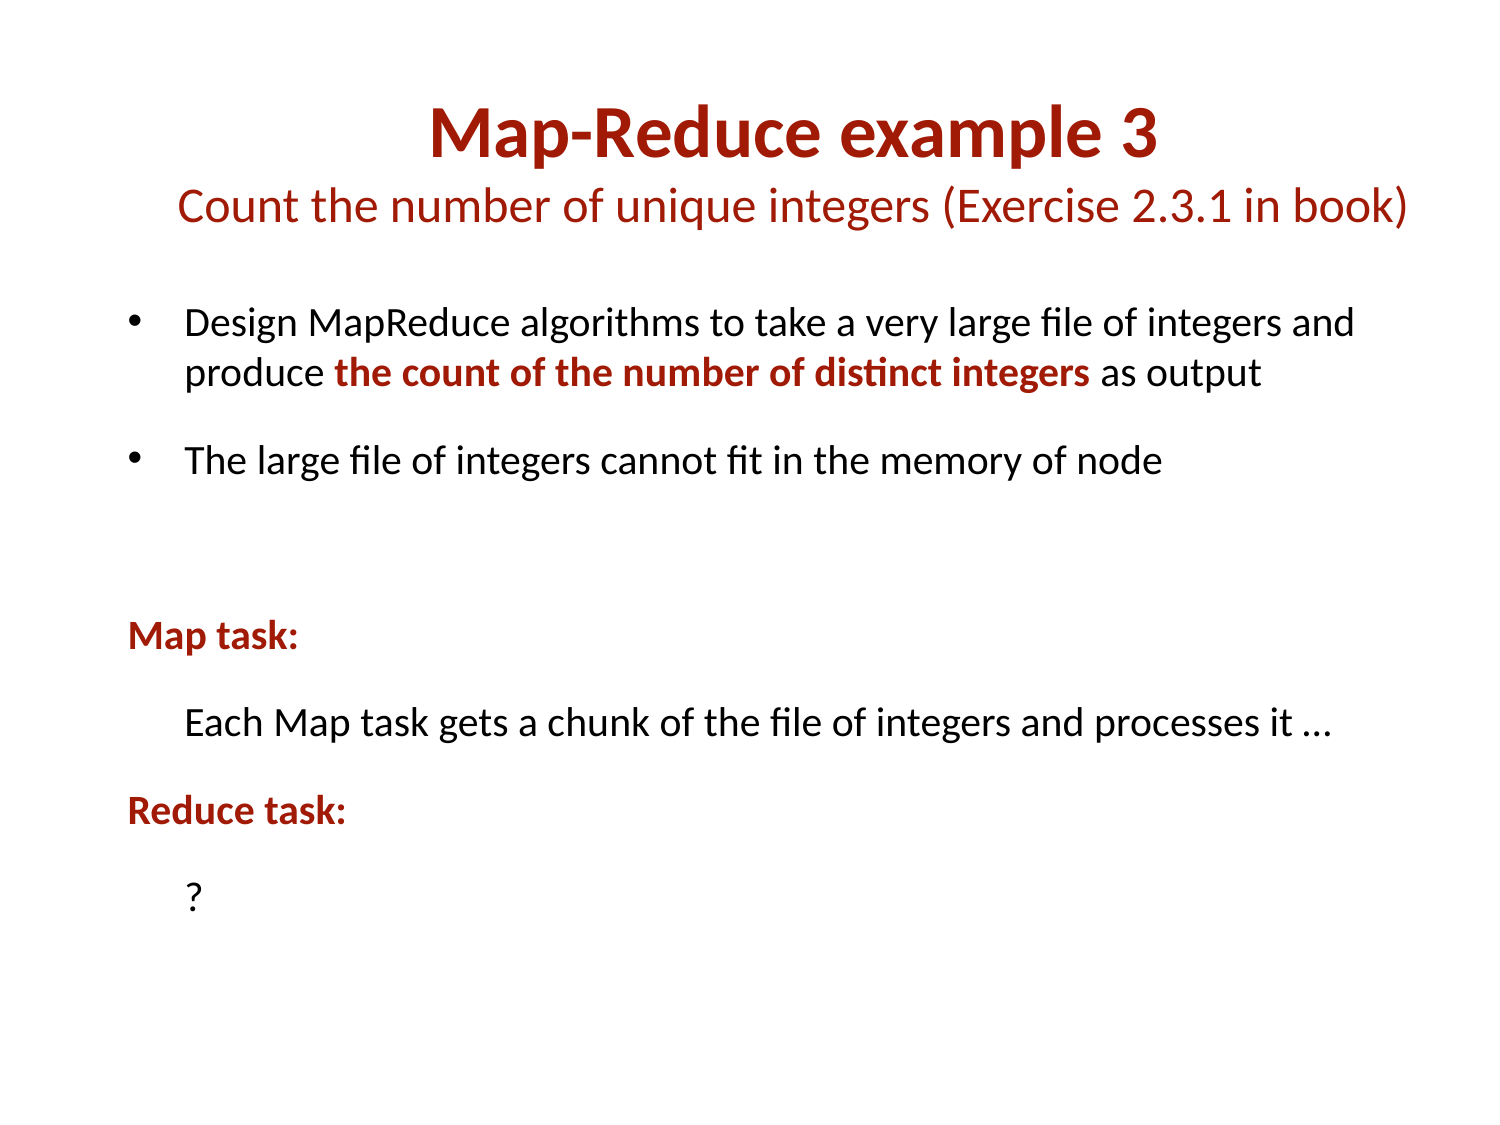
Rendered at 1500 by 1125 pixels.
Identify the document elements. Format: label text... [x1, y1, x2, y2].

text_box Design MapReduce algorithms to take a very large file of integers and produce the count of the number of distinct integers as output The large file of integers cannot fit in the memory of node Map task: Each Map task gets a chunk of the file of integers and processes it … Reduce task: ? [112, 287, 1388, 1063]
text_box Map-Reduce example 3 Count the number of unique integers (Exercise 2.3.1 in book) [137, 75, 1450, 263]
